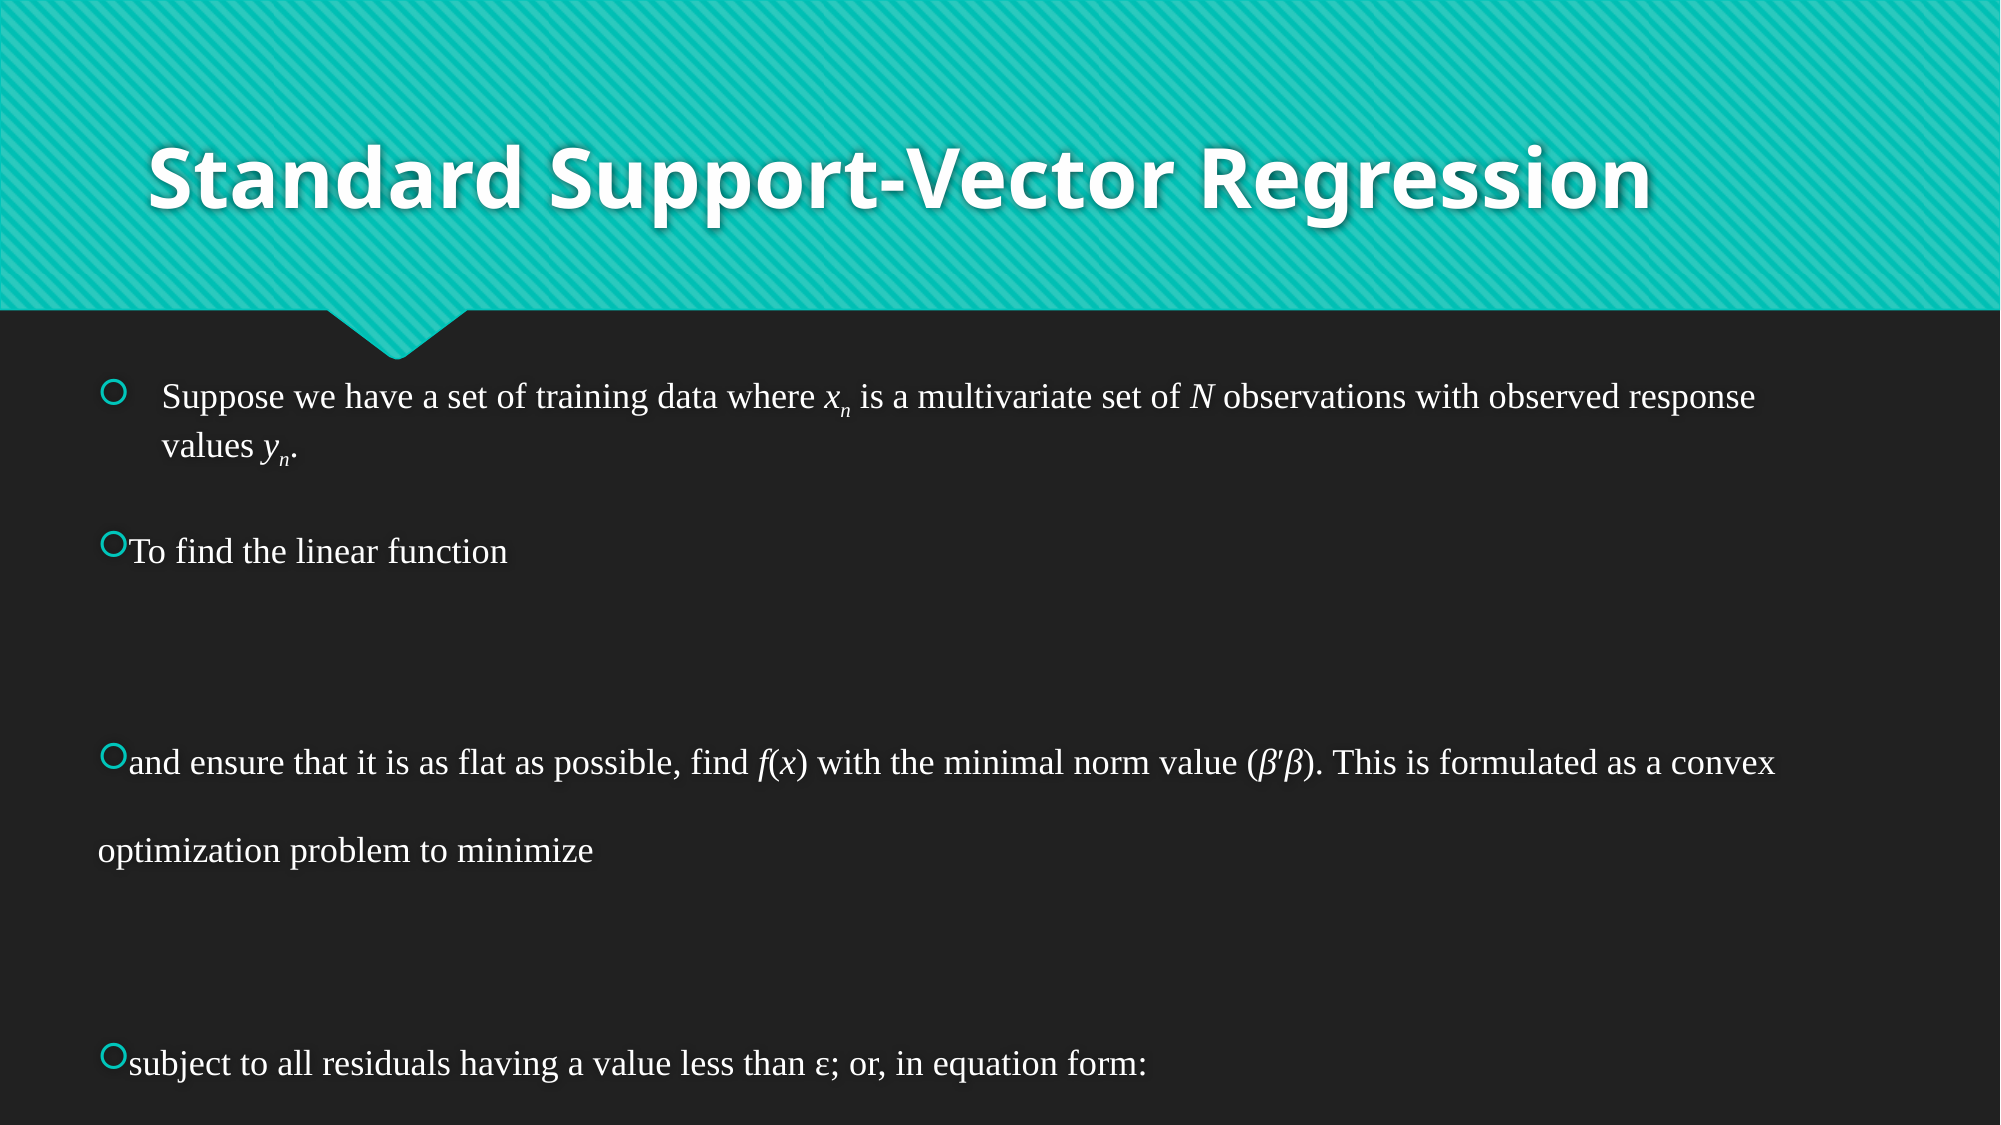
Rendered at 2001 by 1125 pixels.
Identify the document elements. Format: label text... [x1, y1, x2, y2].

title Standard Support-Vector Regression [132, 73, 1868, 233]
